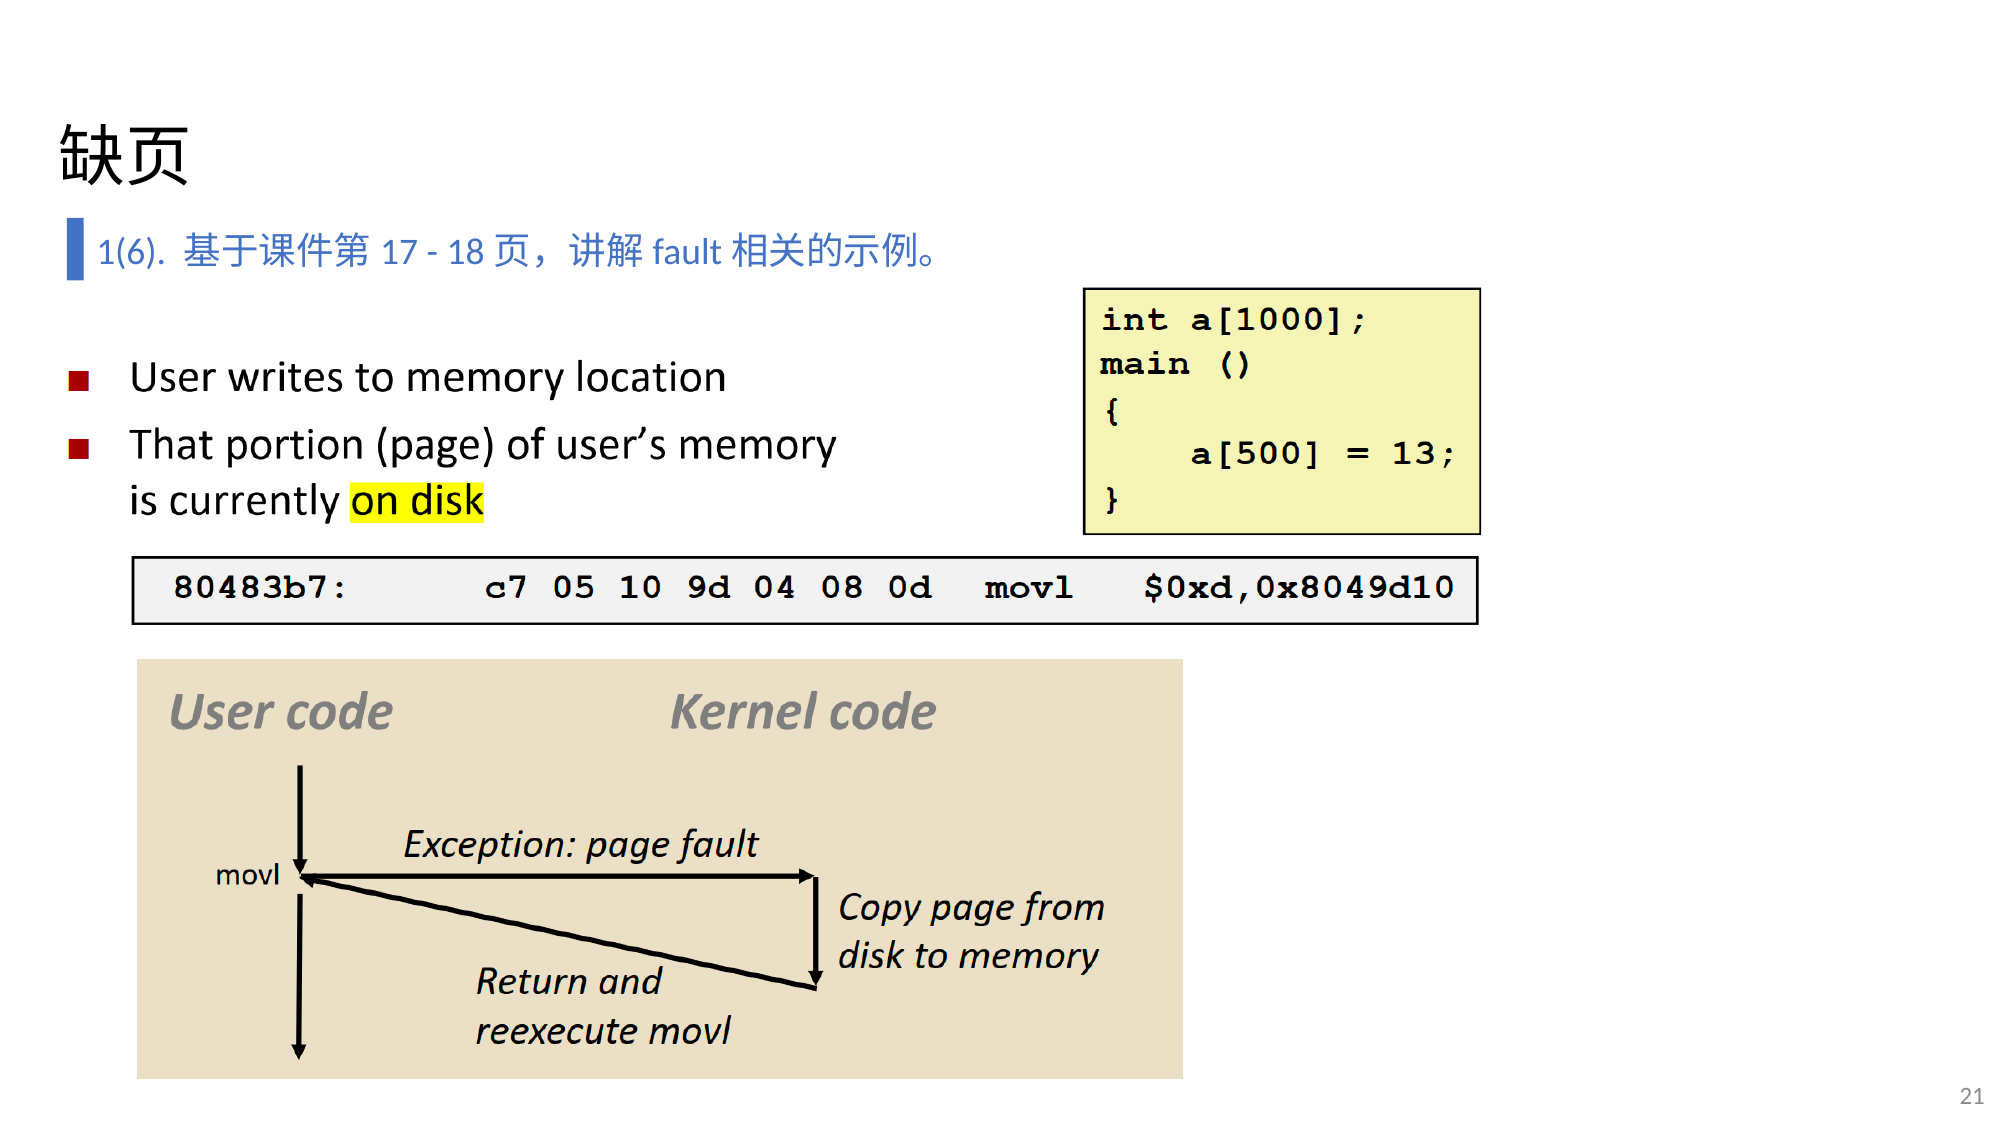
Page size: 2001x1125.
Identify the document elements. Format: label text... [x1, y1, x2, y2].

text_box 1(6). 基于课件第17 - 18页，讲解fault相关的示例。 [85, 219, 1523, 280]
text_box 缺页 [44, 106, 788, 201]
slide_number 21 [1550, 1065, 2000, 1125]
text_box [66, 217, 85, 281]
picture [44, 282, 1486, 1096]
